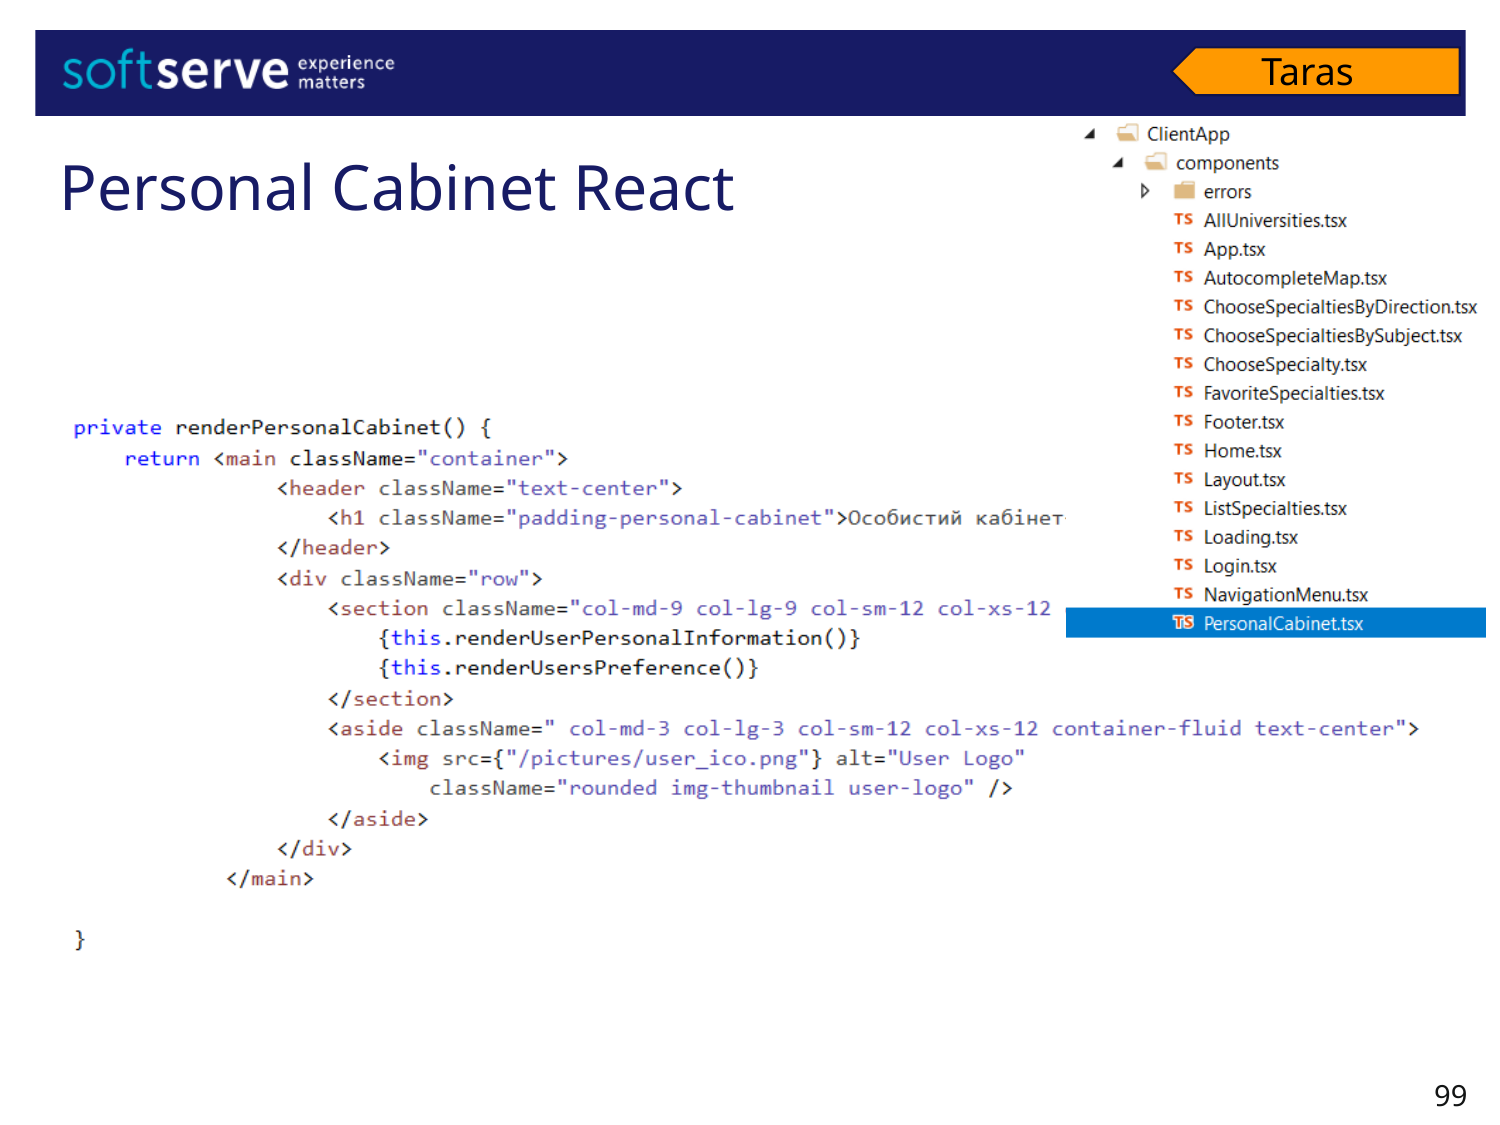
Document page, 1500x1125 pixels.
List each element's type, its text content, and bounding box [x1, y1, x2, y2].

subtitle Personal Cabinet React [44, 148, 1066, 224]
slide_number 99 [1419, 1070, 1500, 1125]
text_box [1171, 40, 1460, 102]
picture [65, 117, 1486, 966]
